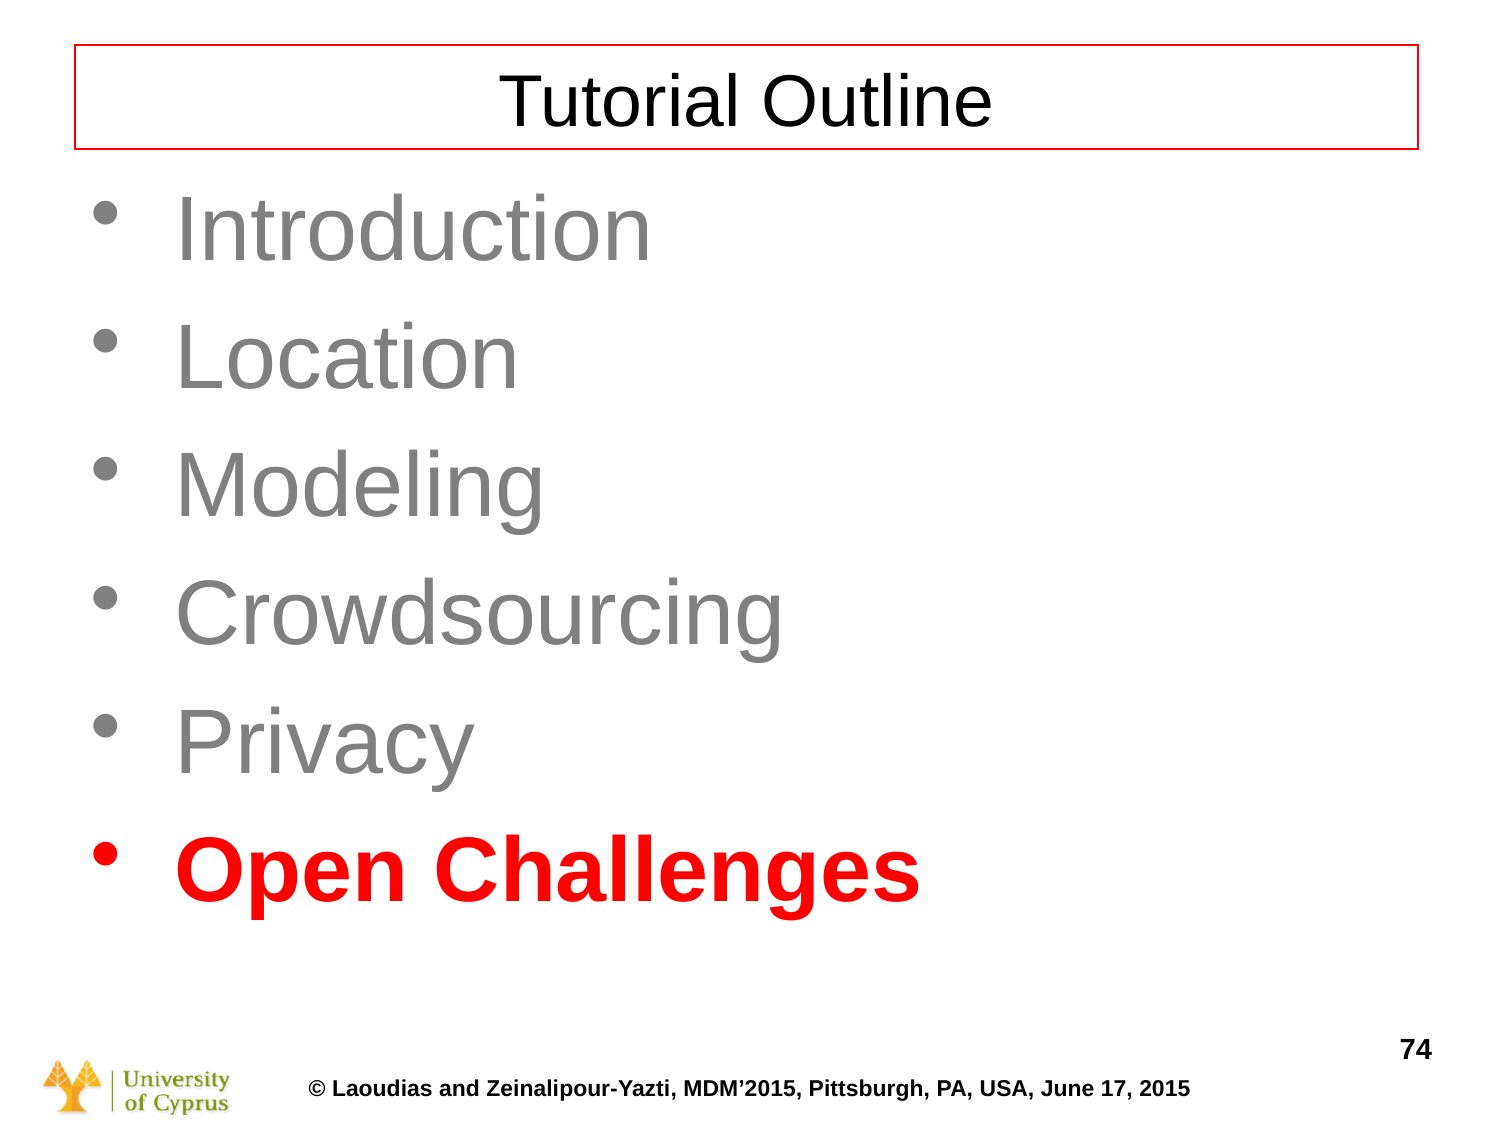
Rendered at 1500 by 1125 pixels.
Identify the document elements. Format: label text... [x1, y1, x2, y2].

list Introduction Location Modeling Crowdsourcing Privacy Open Challenges [74, 160, 1426, 977]
picture [41, 1058, 231, 1115]
title Tutorial Outline [74, 44, 1419, 150]
